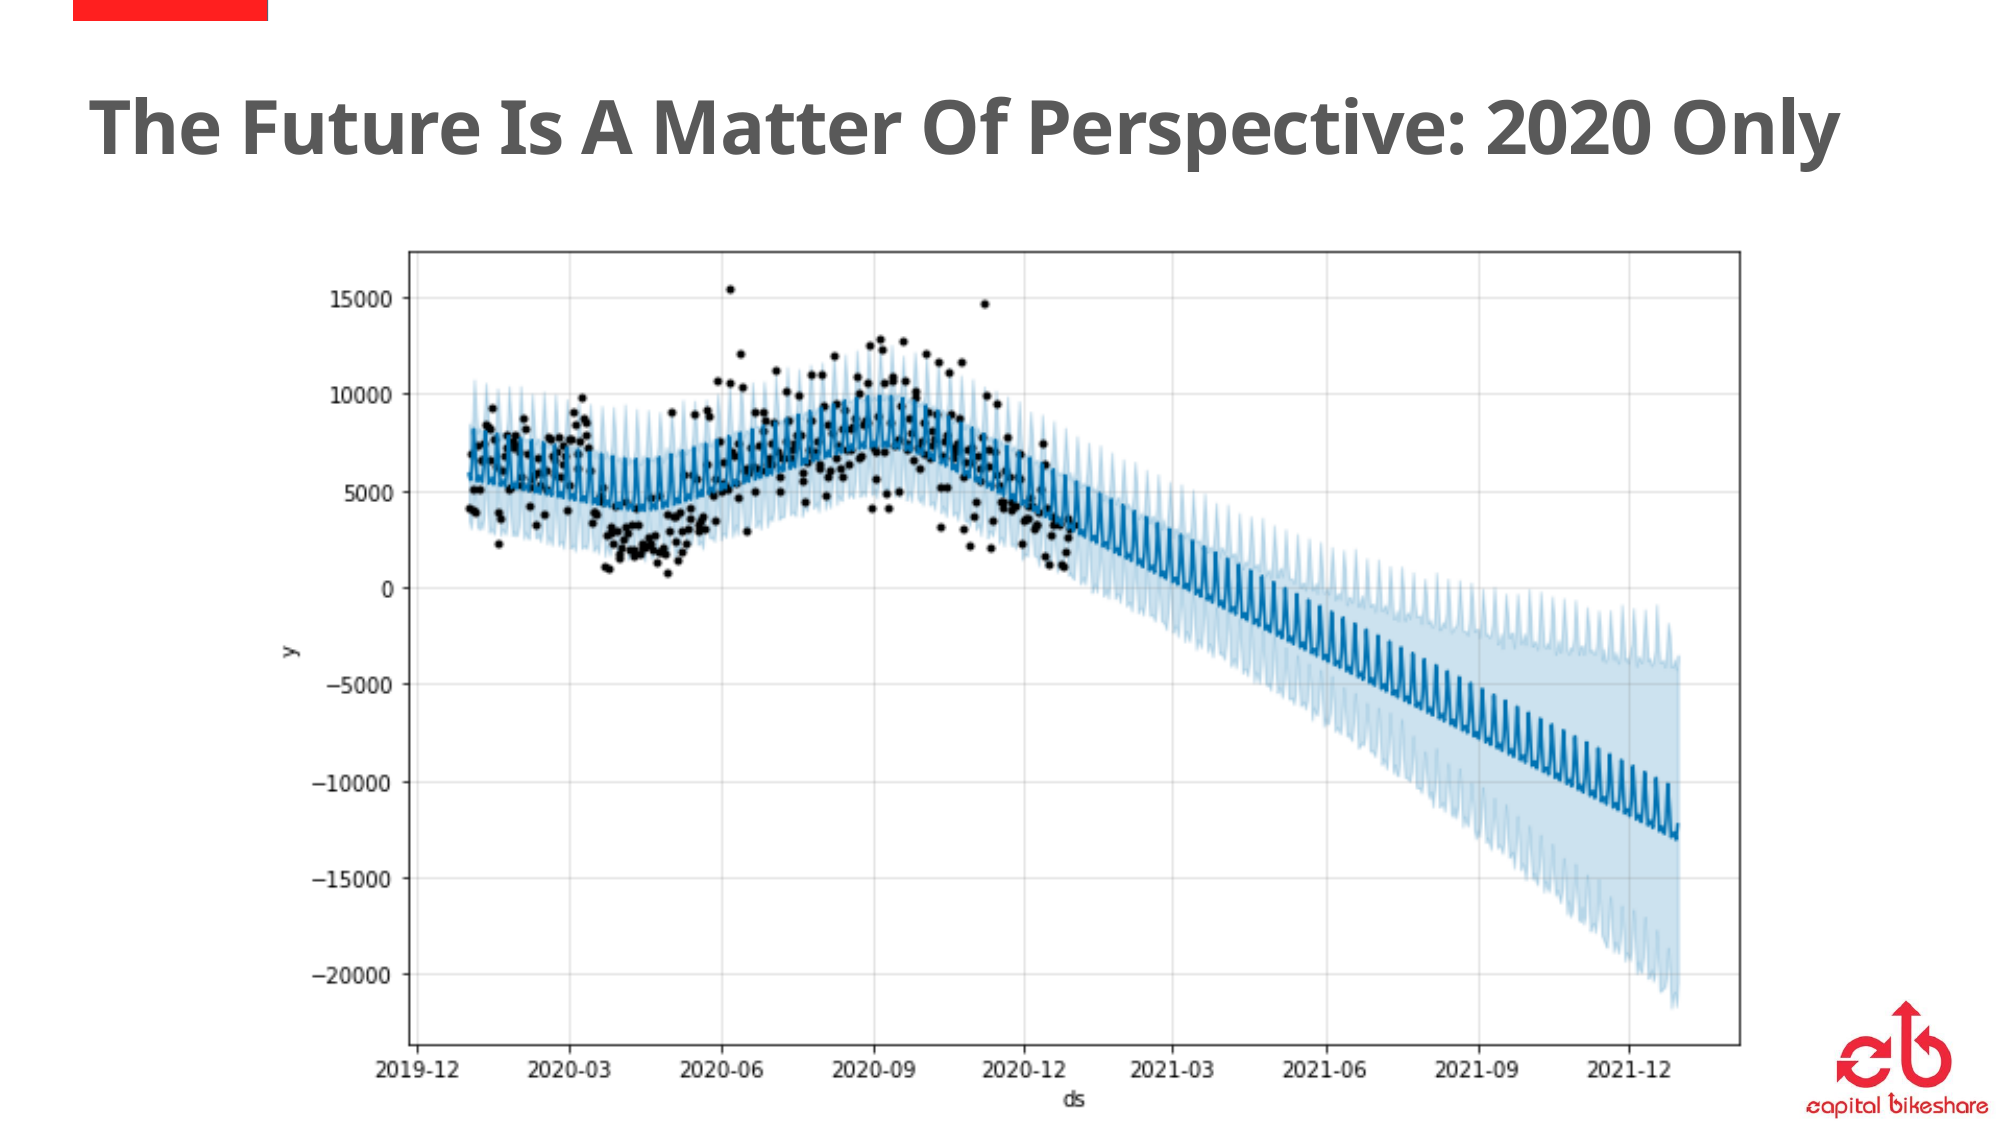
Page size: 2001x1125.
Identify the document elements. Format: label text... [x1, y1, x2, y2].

picture [1791, 990, 2000, 1125]
title The Future Is A Matter Of Perspective: 2020 Only [73, 82, 1907, 179]
picture [267, 239, 1752, 1124]
text_box [72, 0, 268, 22]
